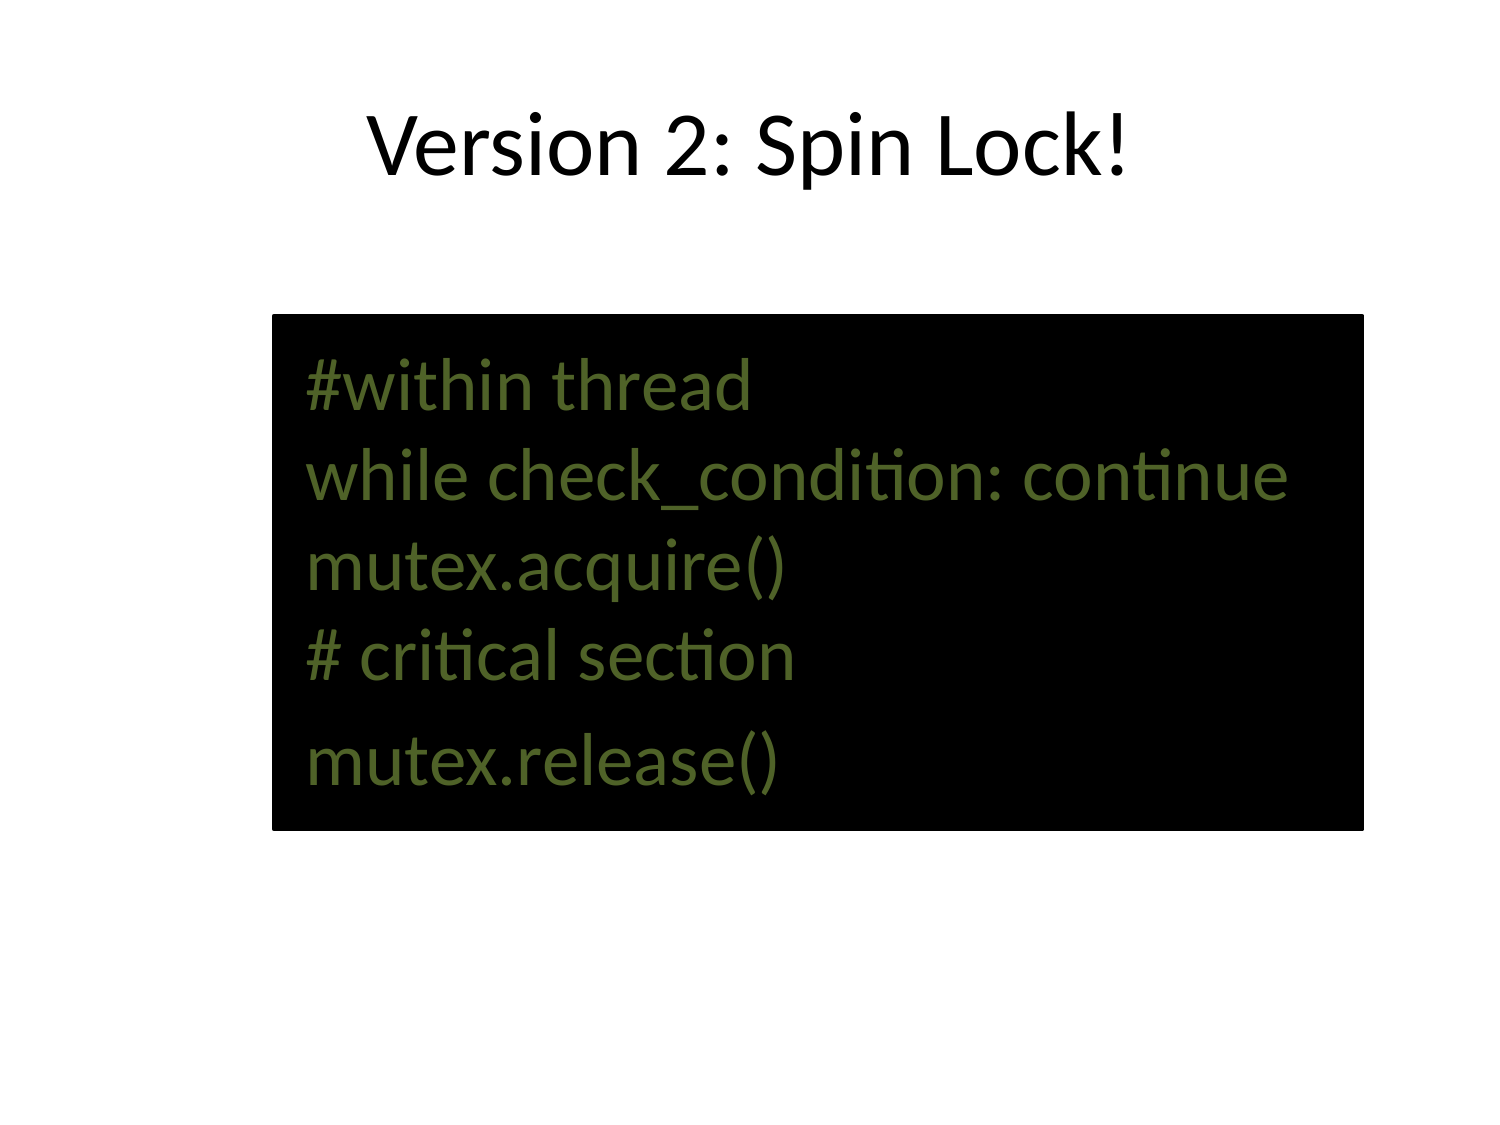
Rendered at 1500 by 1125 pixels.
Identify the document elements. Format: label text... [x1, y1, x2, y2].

text_box [272, 314, 1364, 327]
list #within thread while check_condition: continue mutex.acquire() # critical section mutex.release() [75, 327, 1425, 890]
title Version 2: Spin Lock! [75, 45, 1425, 233]
